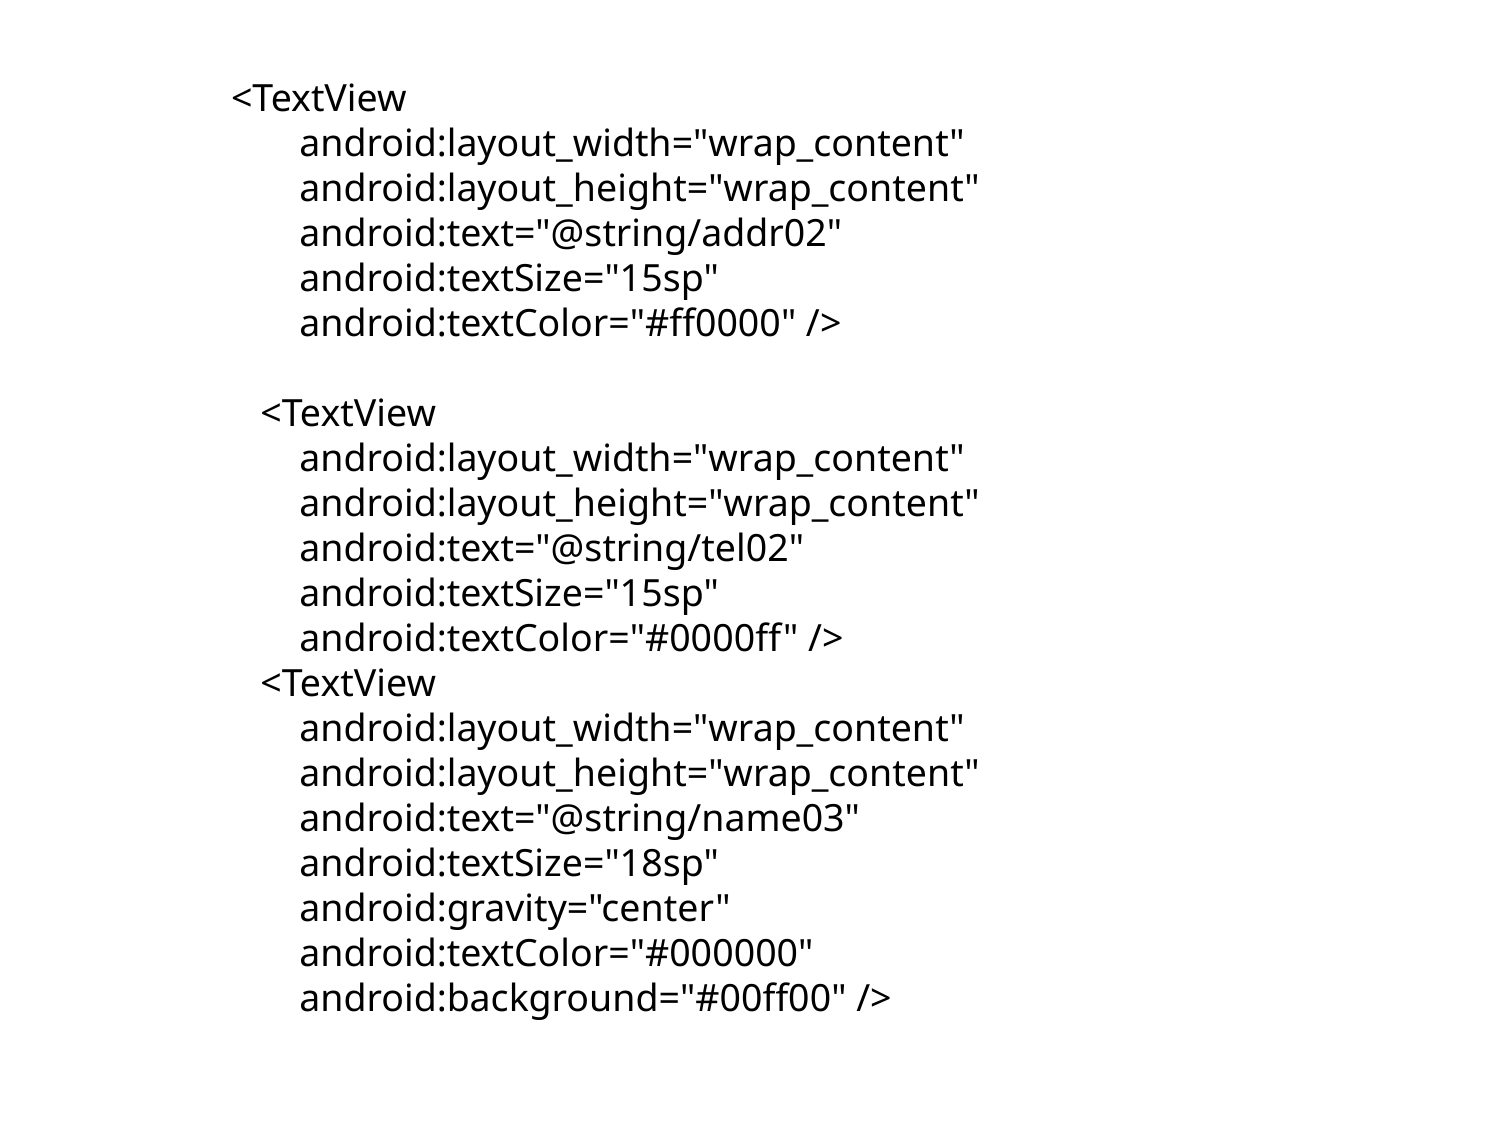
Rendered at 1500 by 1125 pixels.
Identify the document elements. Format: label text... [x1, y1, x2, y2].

text_box <TextView android:layout_width="wrap_content" android:layout_height="wrap_content" android:text="@string/addr02" android:textSize="15sp" android:textColor="#ff0000" /> <TextView android:layout_width="wrap_content" android:layout_height="wrap_content" android:text="@string/tel02" android:textSize="15sp" android:textColor="#0000ff" /> <TextView android:layout_width="wrap_content" android:layout_height="wrap_content" android:text="@string/name03" android:textSize="18sp" android:gravity="center" android:textColor="#000000" android:background="#00ff00" /> [206, 66, 1303, 1027]
